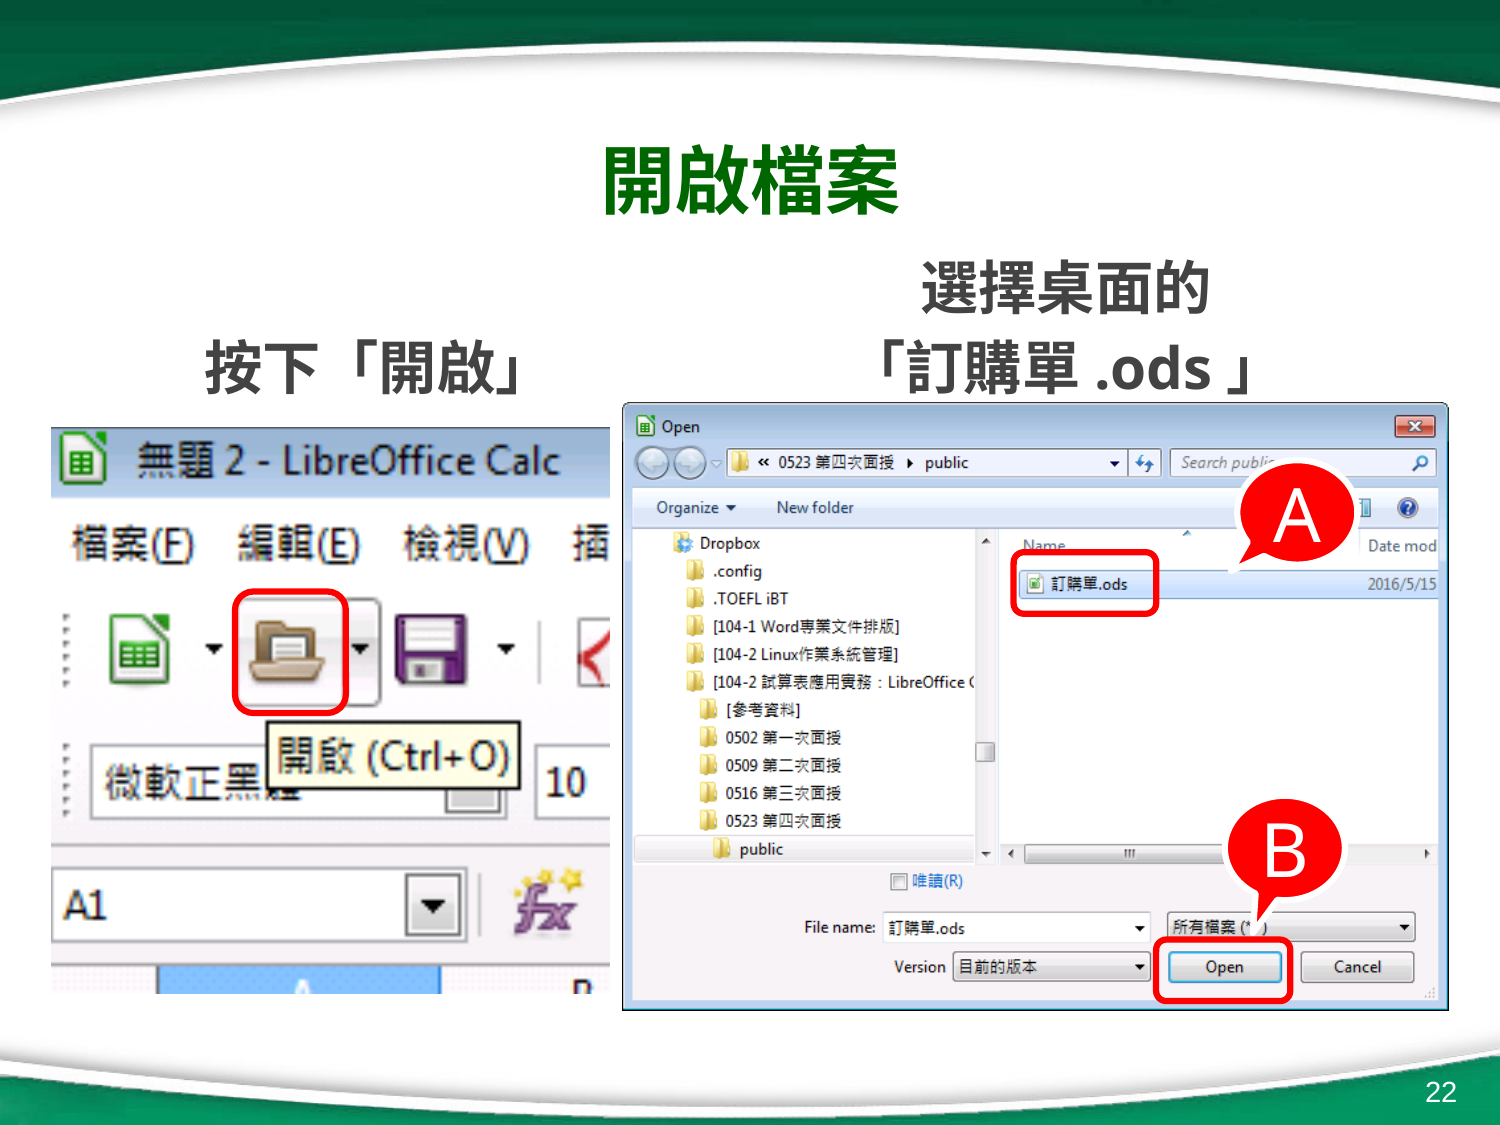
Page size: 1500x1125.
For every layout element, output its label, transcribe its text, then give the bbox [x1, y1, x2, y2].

picture [0, 0, 1500, 1125]
subtitle 選擇桌面的 「訂購單.ods」 [661, 245, 1471, 417]
title 開啟檔案 [51, 112, 1449, 245]
subtitle 按下「開啟」 [51, 245, 661, 417]
slide_number ‹#› [1410, 1056, 1500, 1125]
